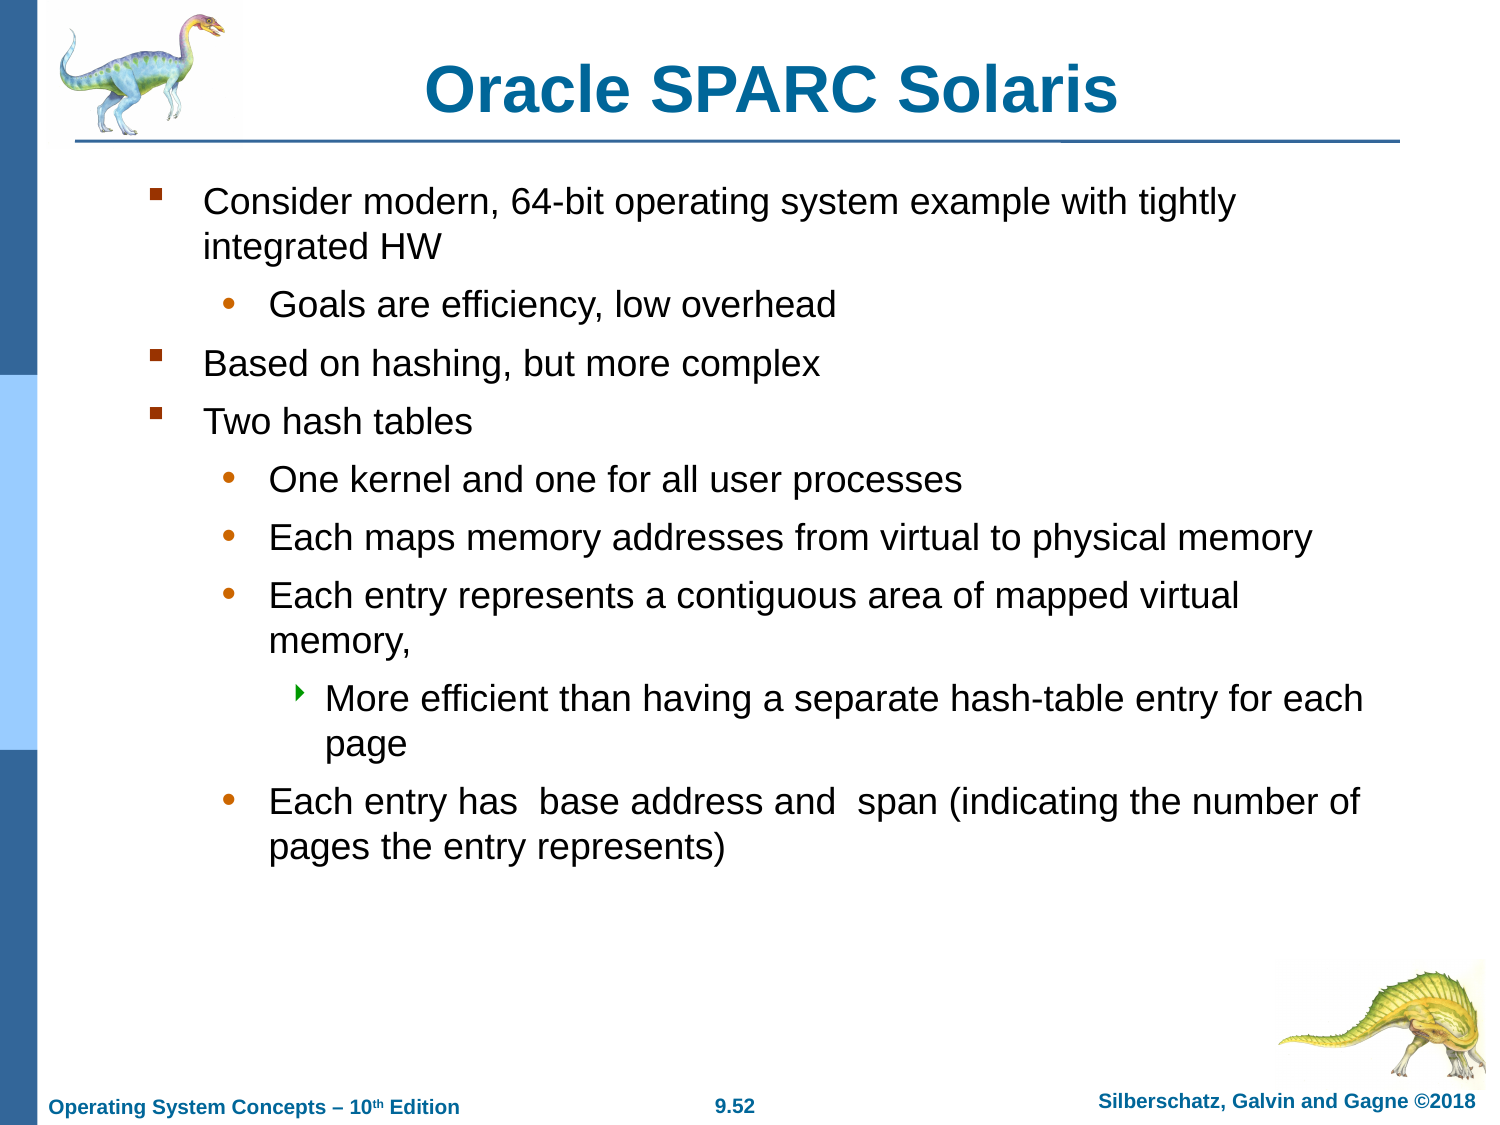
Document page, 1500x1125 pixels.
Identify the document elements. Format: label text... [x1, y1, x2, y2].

list Consider modern, 64-bit operating system example with tightly integrated HW Goals are efficiency, low overhead Based on hashing, but more complex Two hash tables One kernel and one for all user processes Each maps memory addresses from virtual to physical memory Each entry represents a contiguous area of mapped virtual memory, More efficient than having a separate hash-table entry for each page Each entry has base address and span (indicating the number of pages the entry represents) [131, 169, 1392, 1001]
title Oracle SPARC Solaris [119, 38, 1425, 134]
picture [46, 0, 243, 149]
picture [1275, 959, 1486, 1090]
